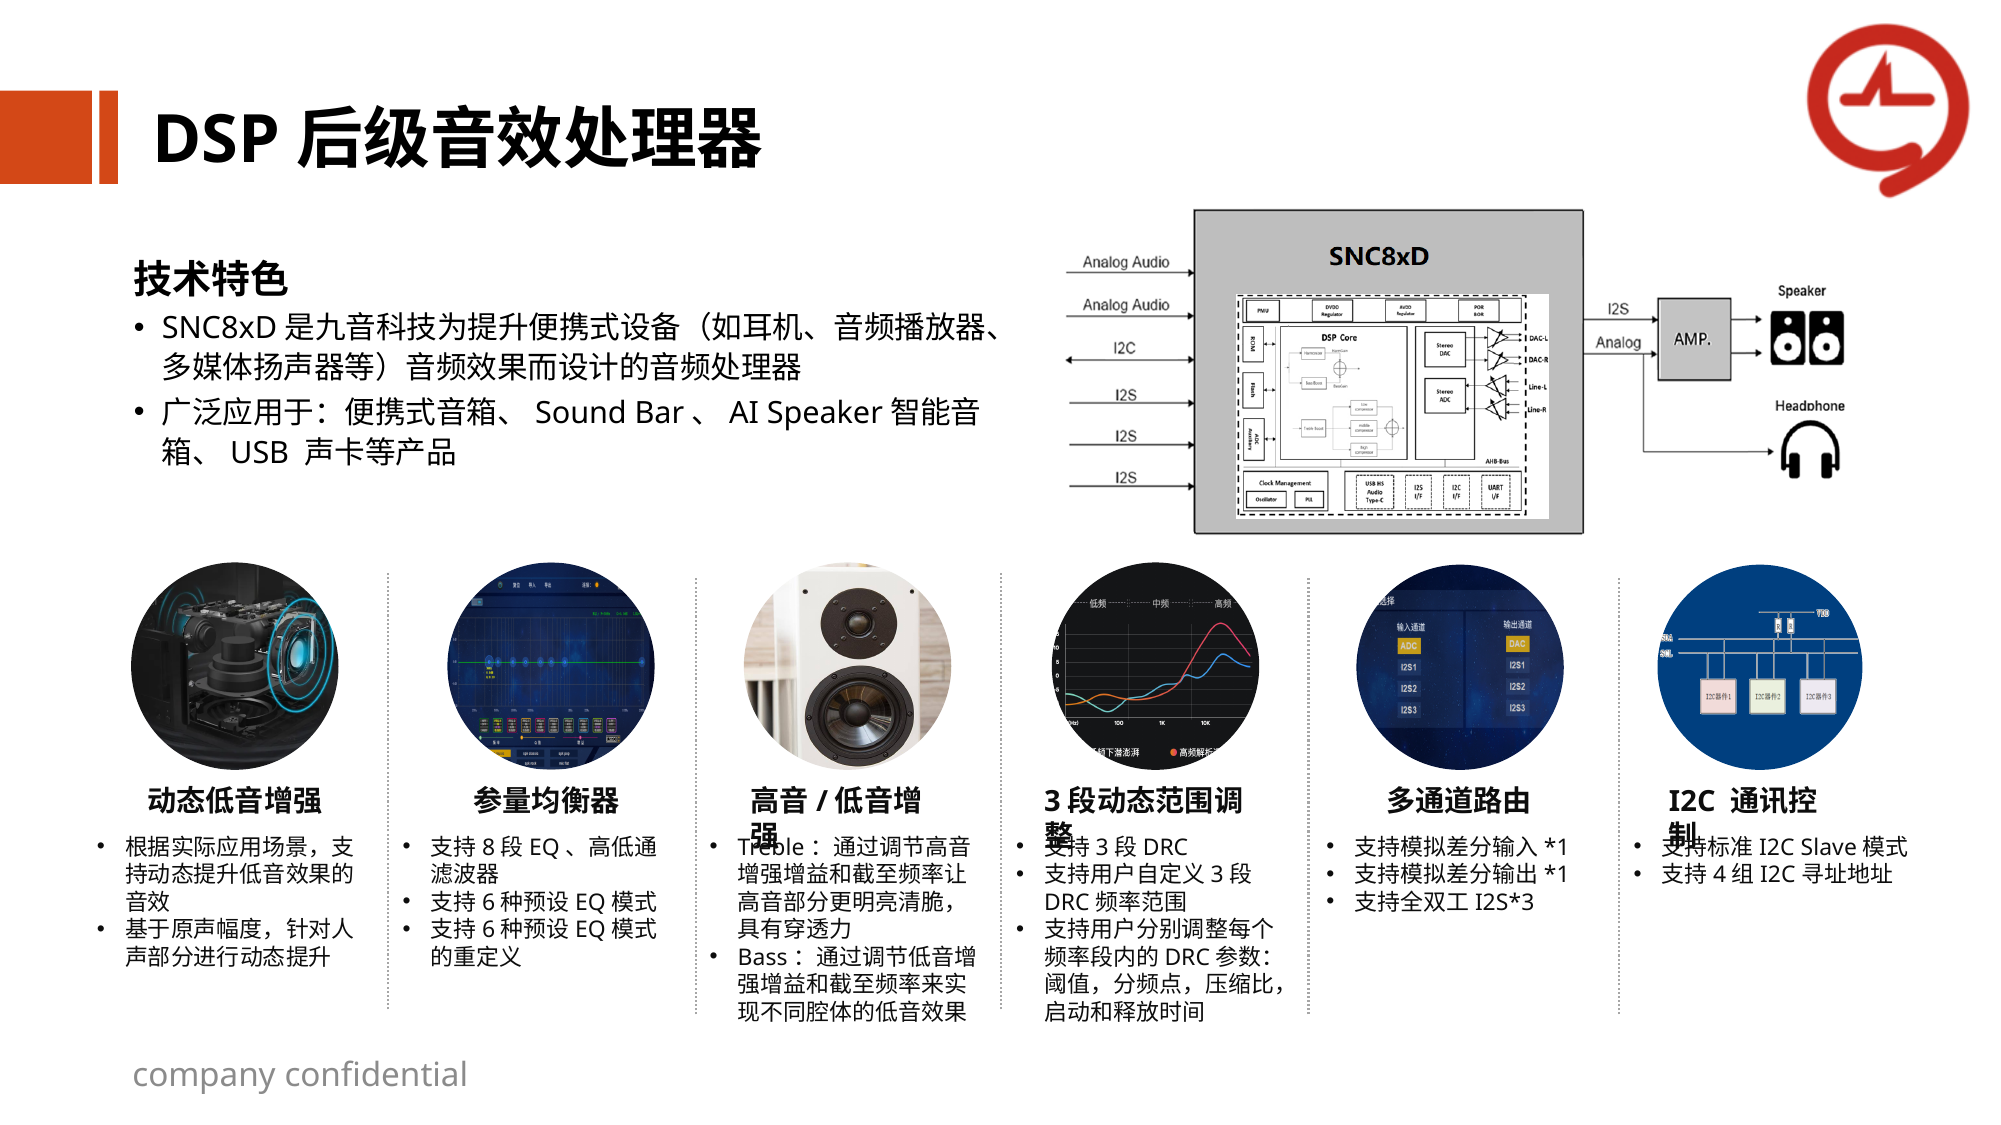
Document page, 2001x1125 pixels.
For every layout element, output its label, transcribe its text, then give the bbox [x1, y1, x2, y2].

picture [743, 562, 952, 770]
text_box 3段动态范围调整 [1029, 774, 1283, 825]
text_box 支持标准I2C Slave模式 支持4组I2C寻址地址 [1619, 824, 1926, 895]
text_box 参量均衡器 [458, 774, 641, 825]
picture [1051, 562, 1260, 770]
text_box Treble：通过调节高音增强增益和截至频率让高音部分更明亮清脆，具有穿透力 Bass：通过调节低音增强增益和截至频率来实现不同腔体的低音效果 [694, 825, 1001, 1032]
text_box 支持3段DRC 支持用户自定义3段DRC频率范围 支持用户分别调整每个频率段内的DRC参数：阈值，分频点，压缩比，启动和释放时间 [1001, 825, 1309, 1032]
text_box 支持8段EQ、高低通滤波器 支持6种预设EQ模式 支持6种预设EQ模式的重定义 [388, 825, 694, 978]
text_box 动态低音增强 [132, 774, 340, 825]
text_box 多通道路由 [1371, 774, 1549, 825]
text_box 技术特色 SNC8xD是九音科技为提升便携式设备（如耳机、音频播放器、多媒体扬声器等）音频效果而设计的音频处理器 广泛应用于：便携式音箱、Sound Bar、AI Speaker智能音箱、USB 声卡等产品 [119, 253, 1021, 481]
slide_number company confidential [117, 1042, 568, 1103]
text_box 支持模拟差分输入*1 支持模拟差分输出*1 支持全双工I2S*3 [1311, 825, 1618, 923]
picture [447, 562, 655, 770]
text_box DSP后级音效处理器 [137, 88, 1539, 184]
picture [1356, 564, 1564, 770]
text_box 根据实际应用场景，支持动态提升低音效果的音效 基于原声幅度，针对人声部分进行动态提升 [82, 825, 387, 978]
text_box I2C 通讯控制 [1654, 774, 1859, 824]
text_box 高音/低音增强 [735, 774, 960, 825]
picture [1060, 22, 1978, 550]
picture [131, 562, 339, 770]
picture [1657, 564, 1863, 770]
